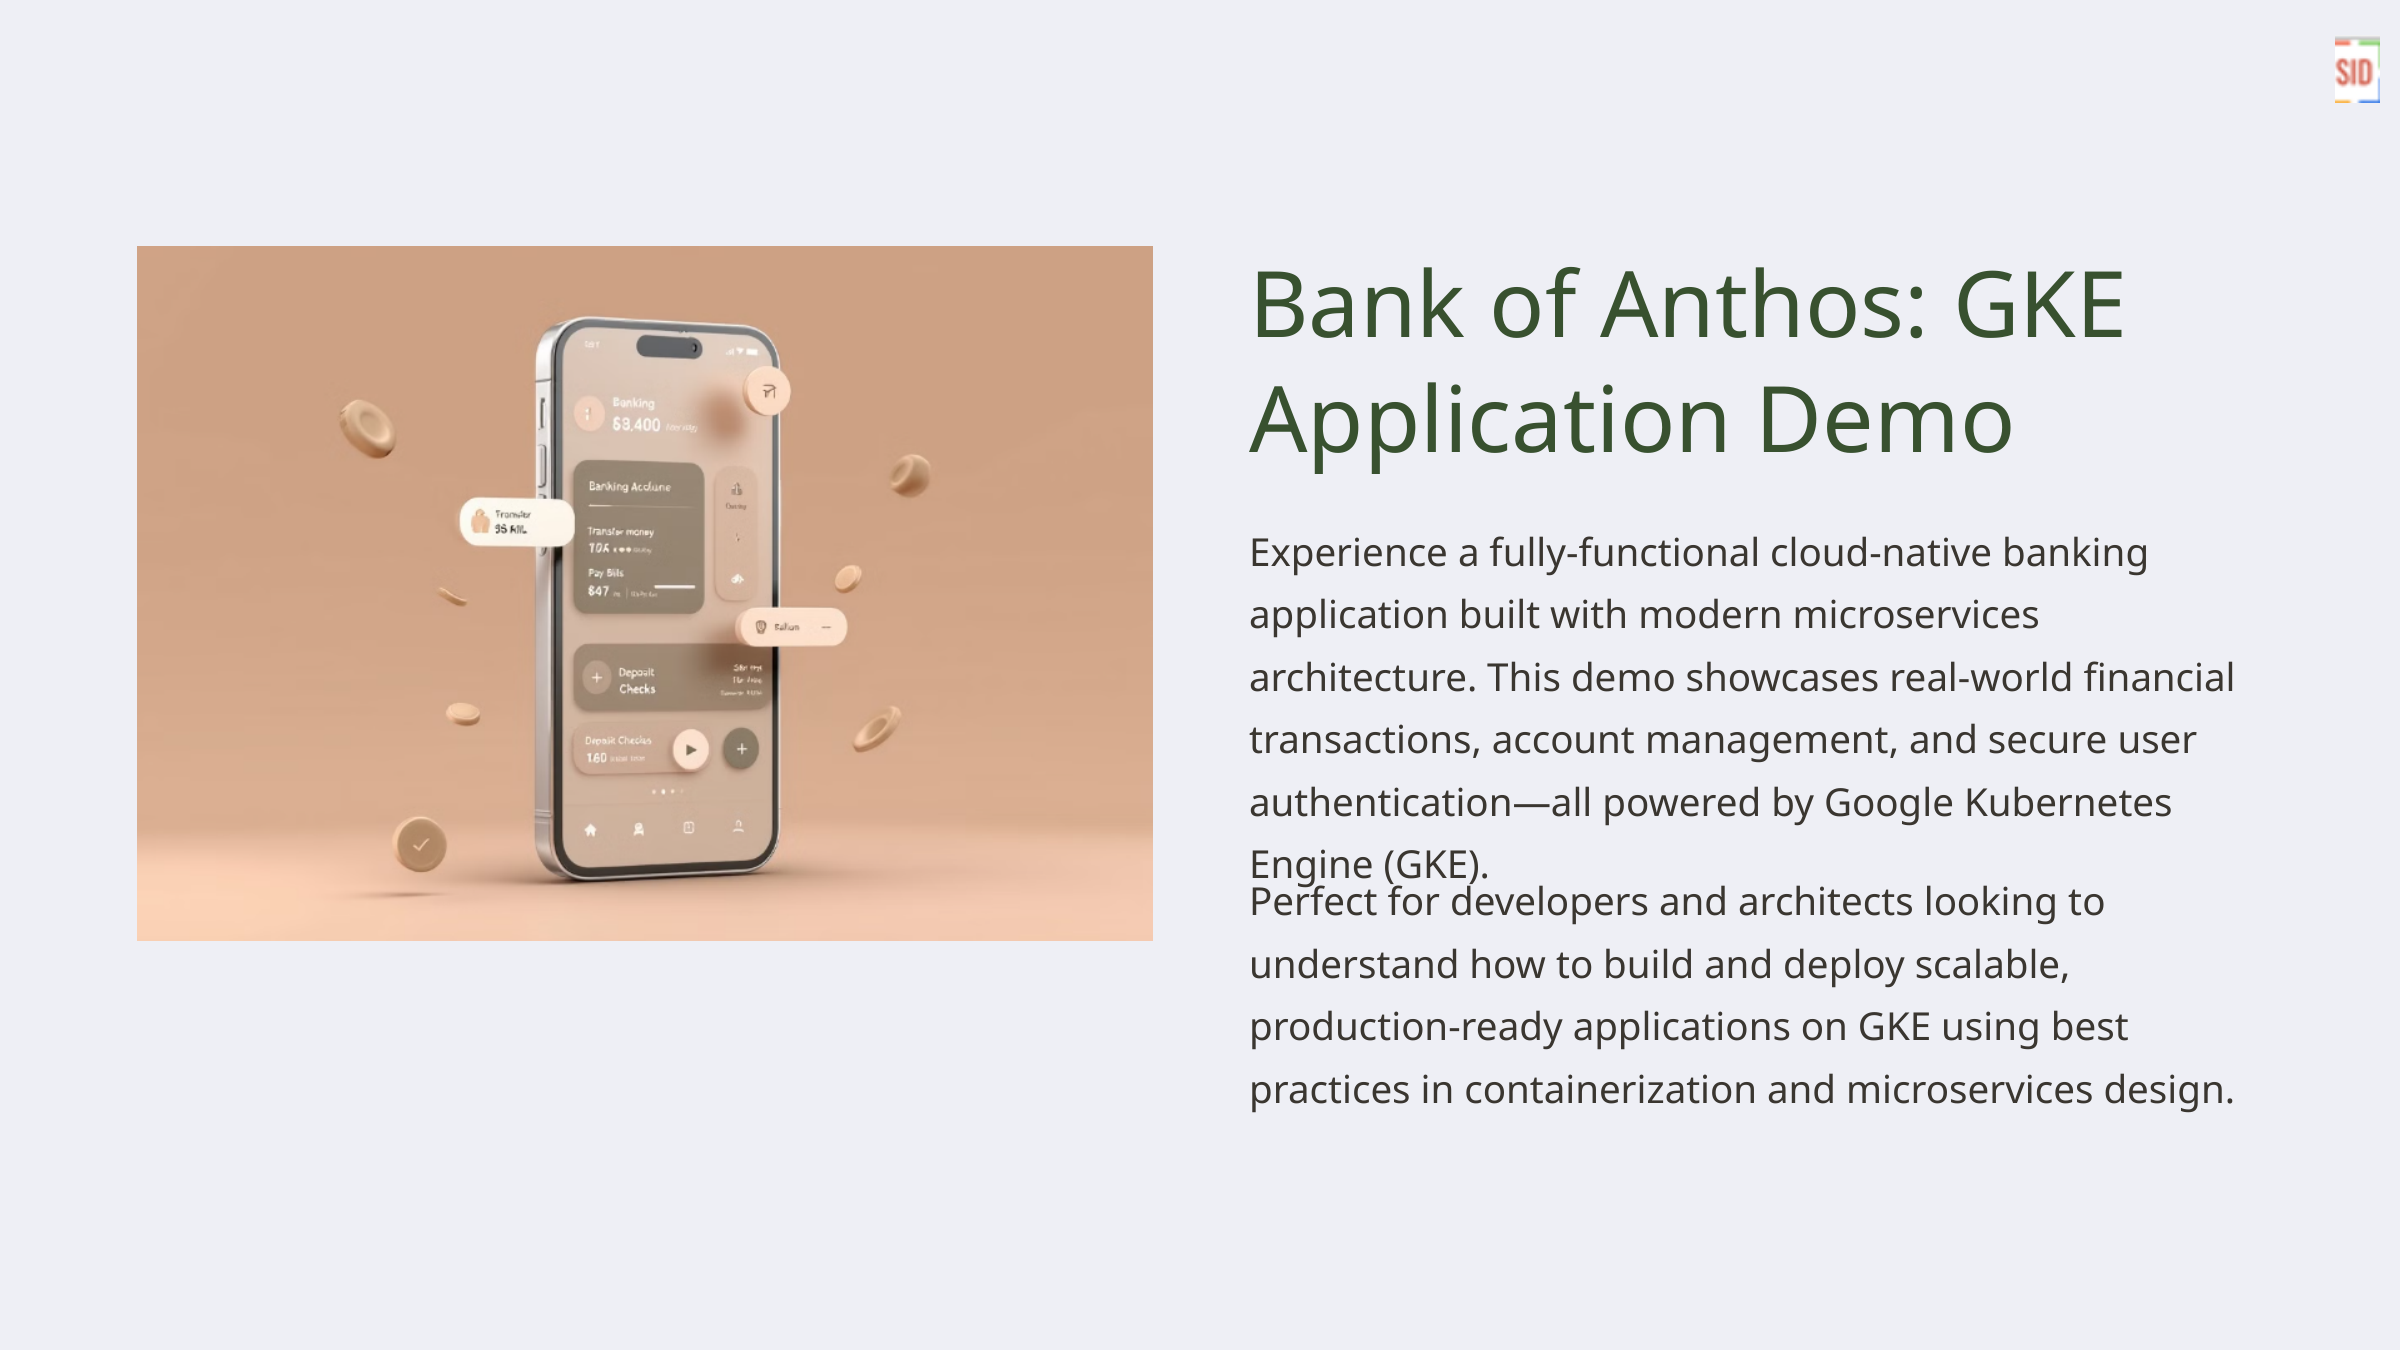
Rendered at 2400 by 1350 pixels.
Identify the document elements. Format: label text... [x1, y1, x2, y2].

text_box Experience a fully-functional cloud-native banking application built with modern microservices architecture. This demo showcases real-world financial transactions, account management, and secure user authentication—all powered by Google Kubernetes Engine (GKE). [1249, 511, 2264, 826]
text_box Perfect for developers and architects looking to understand how to build and deploy scalable, production-ready applications on GKE using best practices in containerization and microservices design. [1249, 861, 2264, 1113]
text_box Bank of Anthos: GKE Application Demo [1249, 241, 2264, 473]
picture [2335, 35, 2380, 103]
picture [137, 246, 1153, 941]
